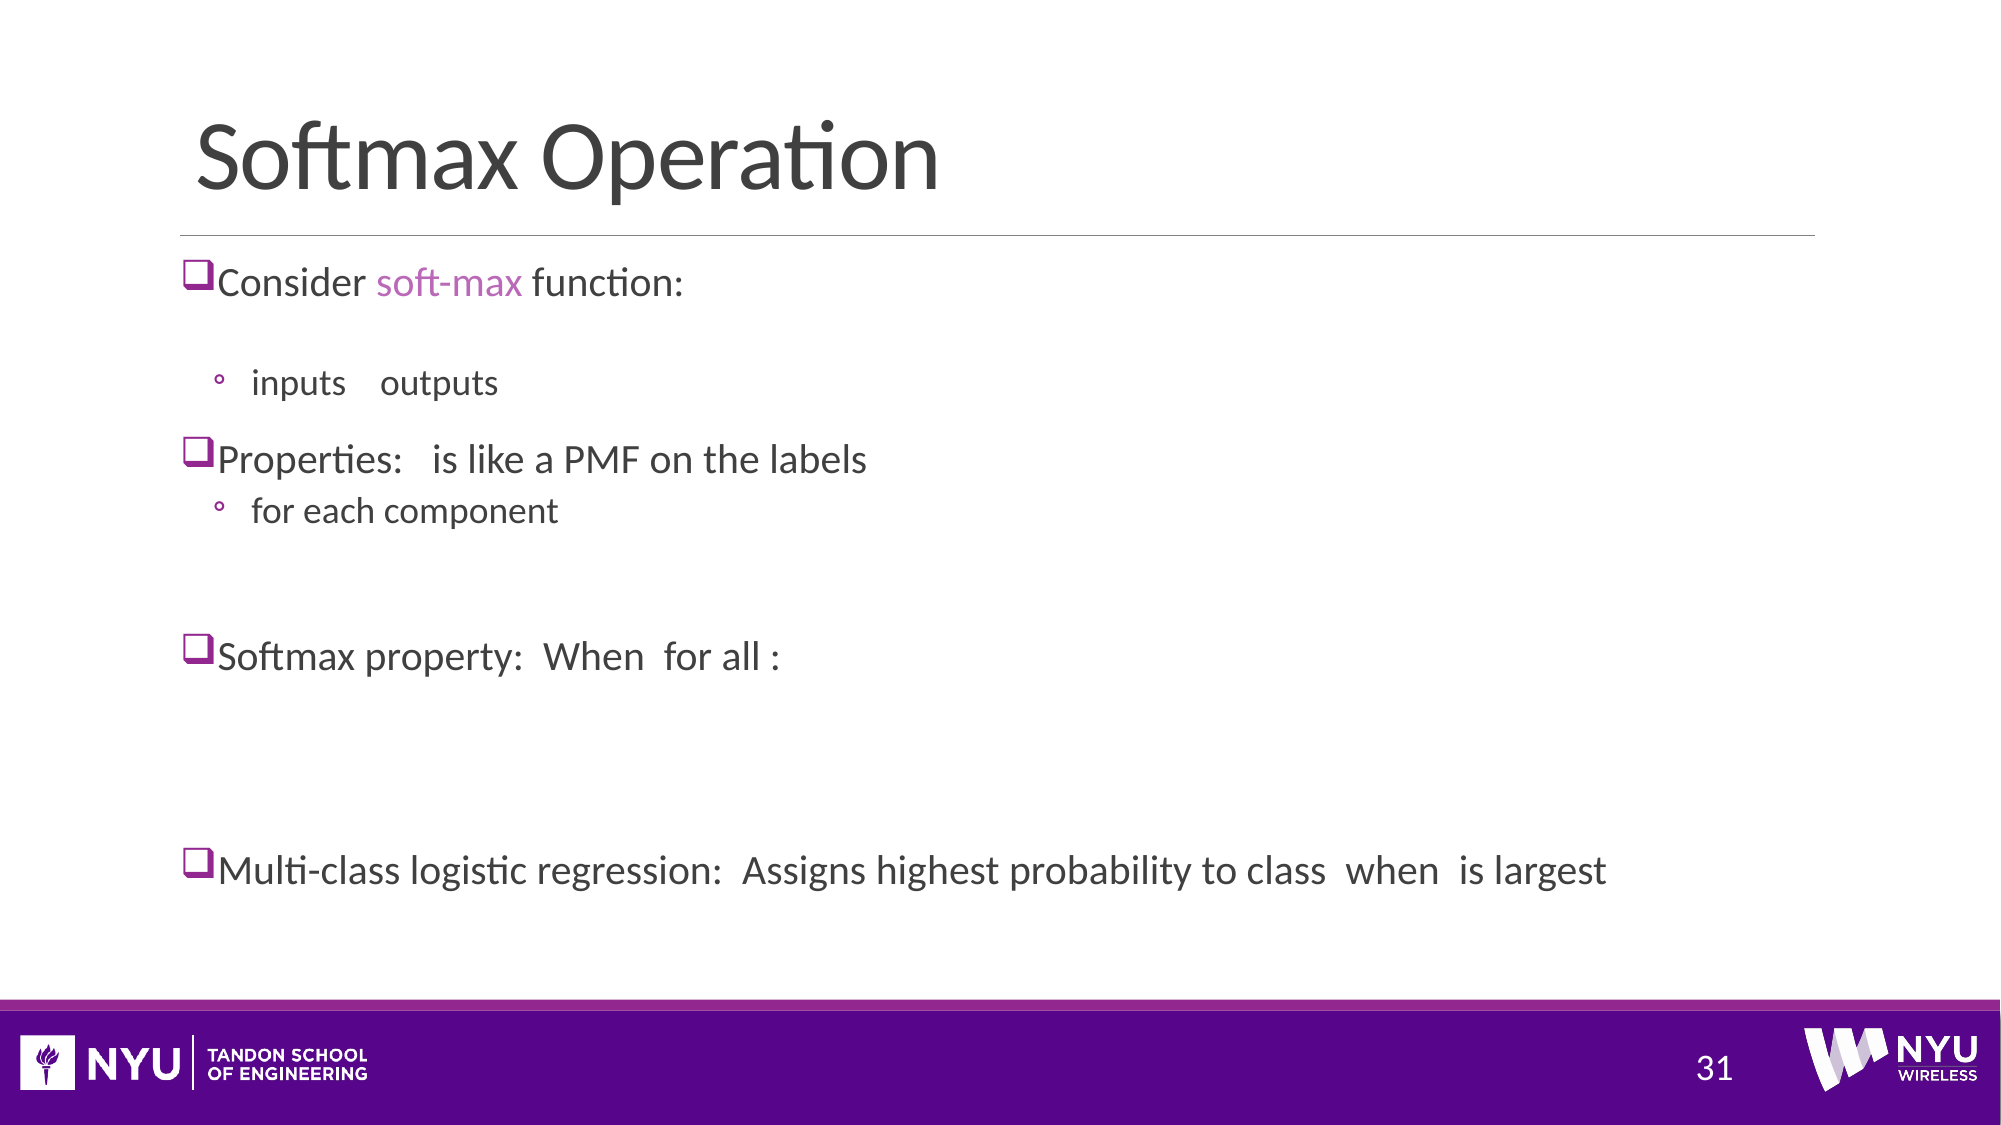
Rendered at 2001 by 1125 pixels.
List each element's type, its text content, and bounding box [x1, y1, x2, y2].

title Softmax Operation [180, 47, 1830, 218]
slide_number 31 [1533, 1035, 1749, 1096]
